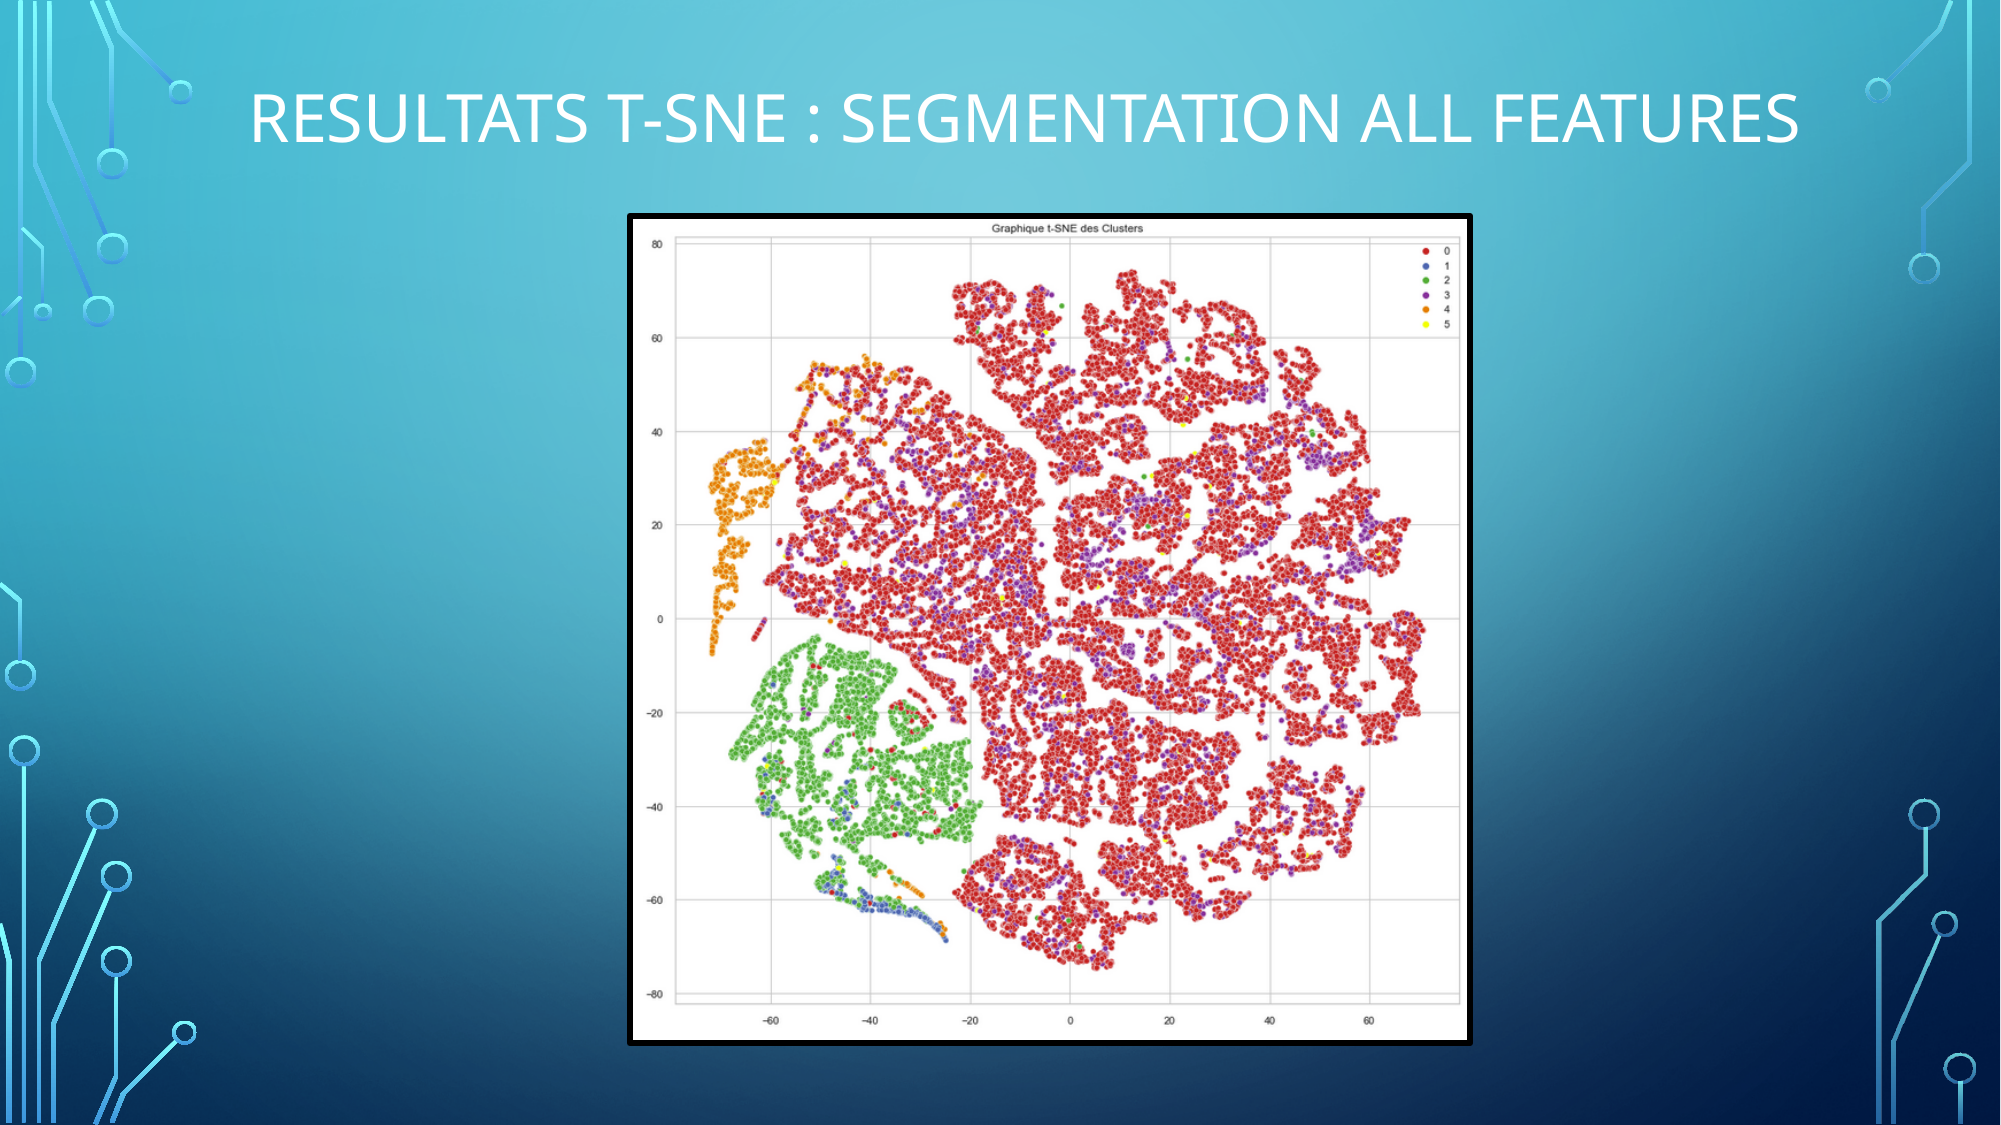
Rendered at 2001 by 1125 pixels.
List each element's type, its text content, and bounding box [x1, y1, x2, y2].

title Resultats t-sne : SEGMENTATION ALL FEATURES [213, 0, 1839, 243]
picture [632, 218, 1468, 1041]
